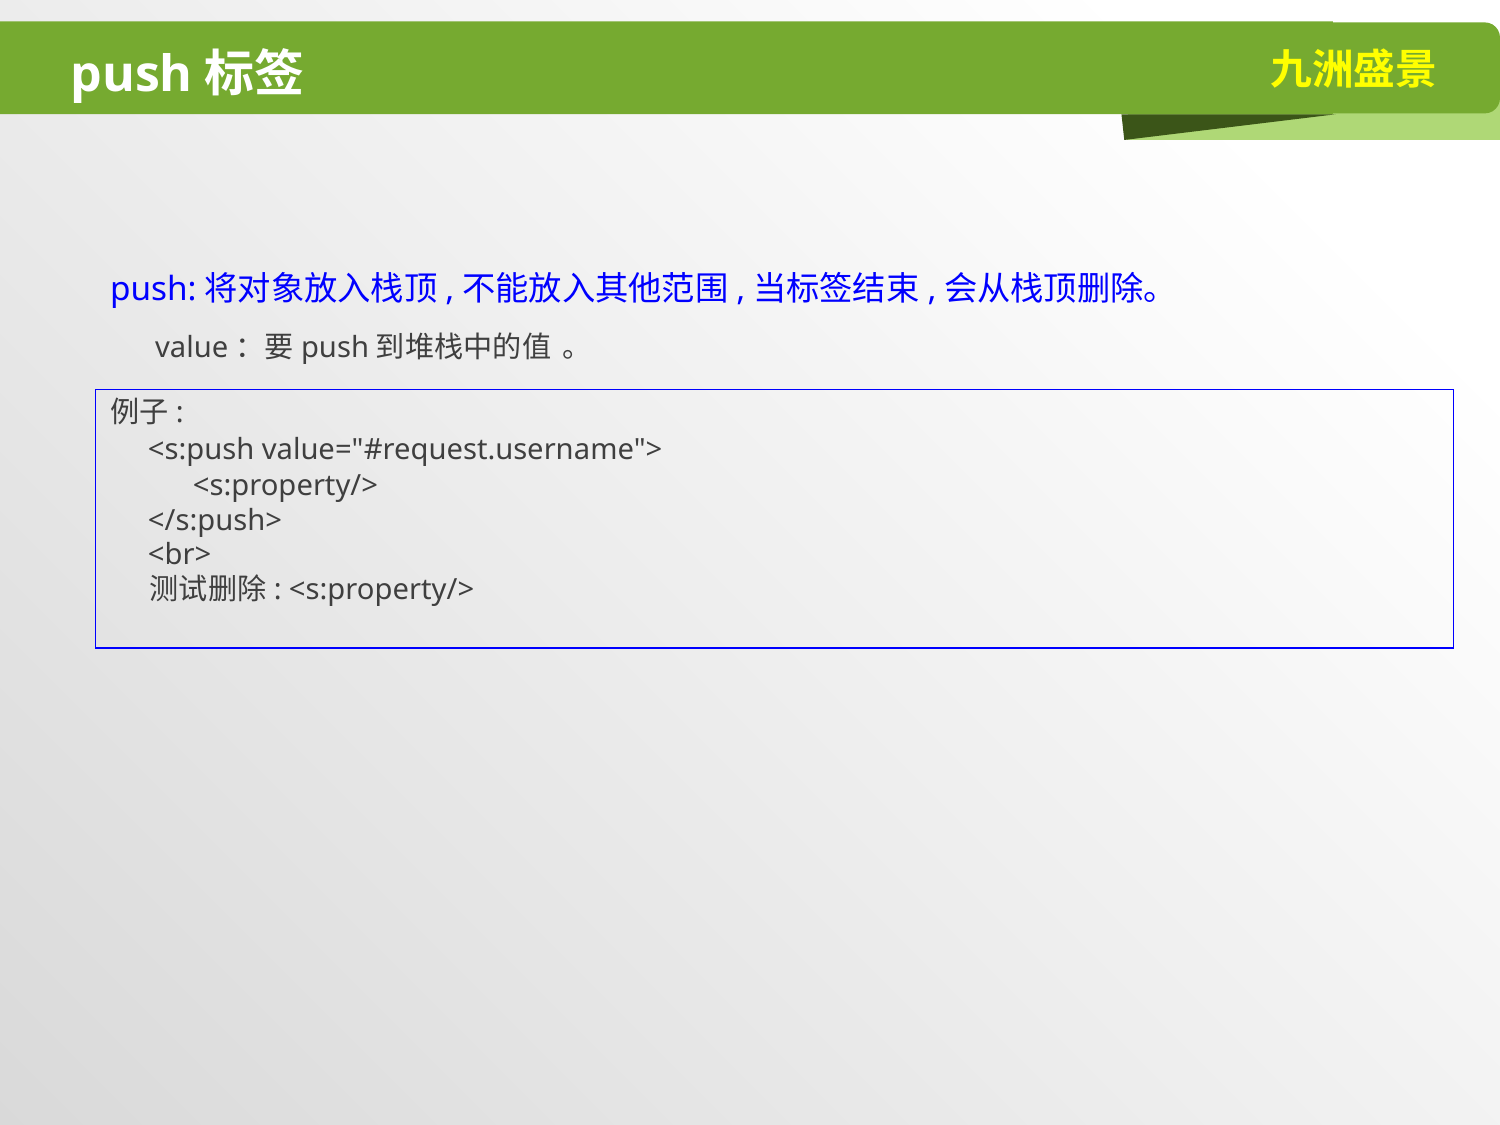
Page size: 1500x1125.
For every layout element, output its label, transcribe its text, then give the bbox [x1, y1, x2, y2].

text_box push:将对象放入栈顶,不能放入其他范围,当标签结束,会从栈顶删除。 value：要push到堆栈中的值 。 [95, 259, 1432, 375]
text_box 例子: <s:push value="#request.username"> <s:property/> </s:push> <br> 测试删除: <s:property/> [95, 389, 1454, 649]
title push标签 [55, 25, 1318, 110]
